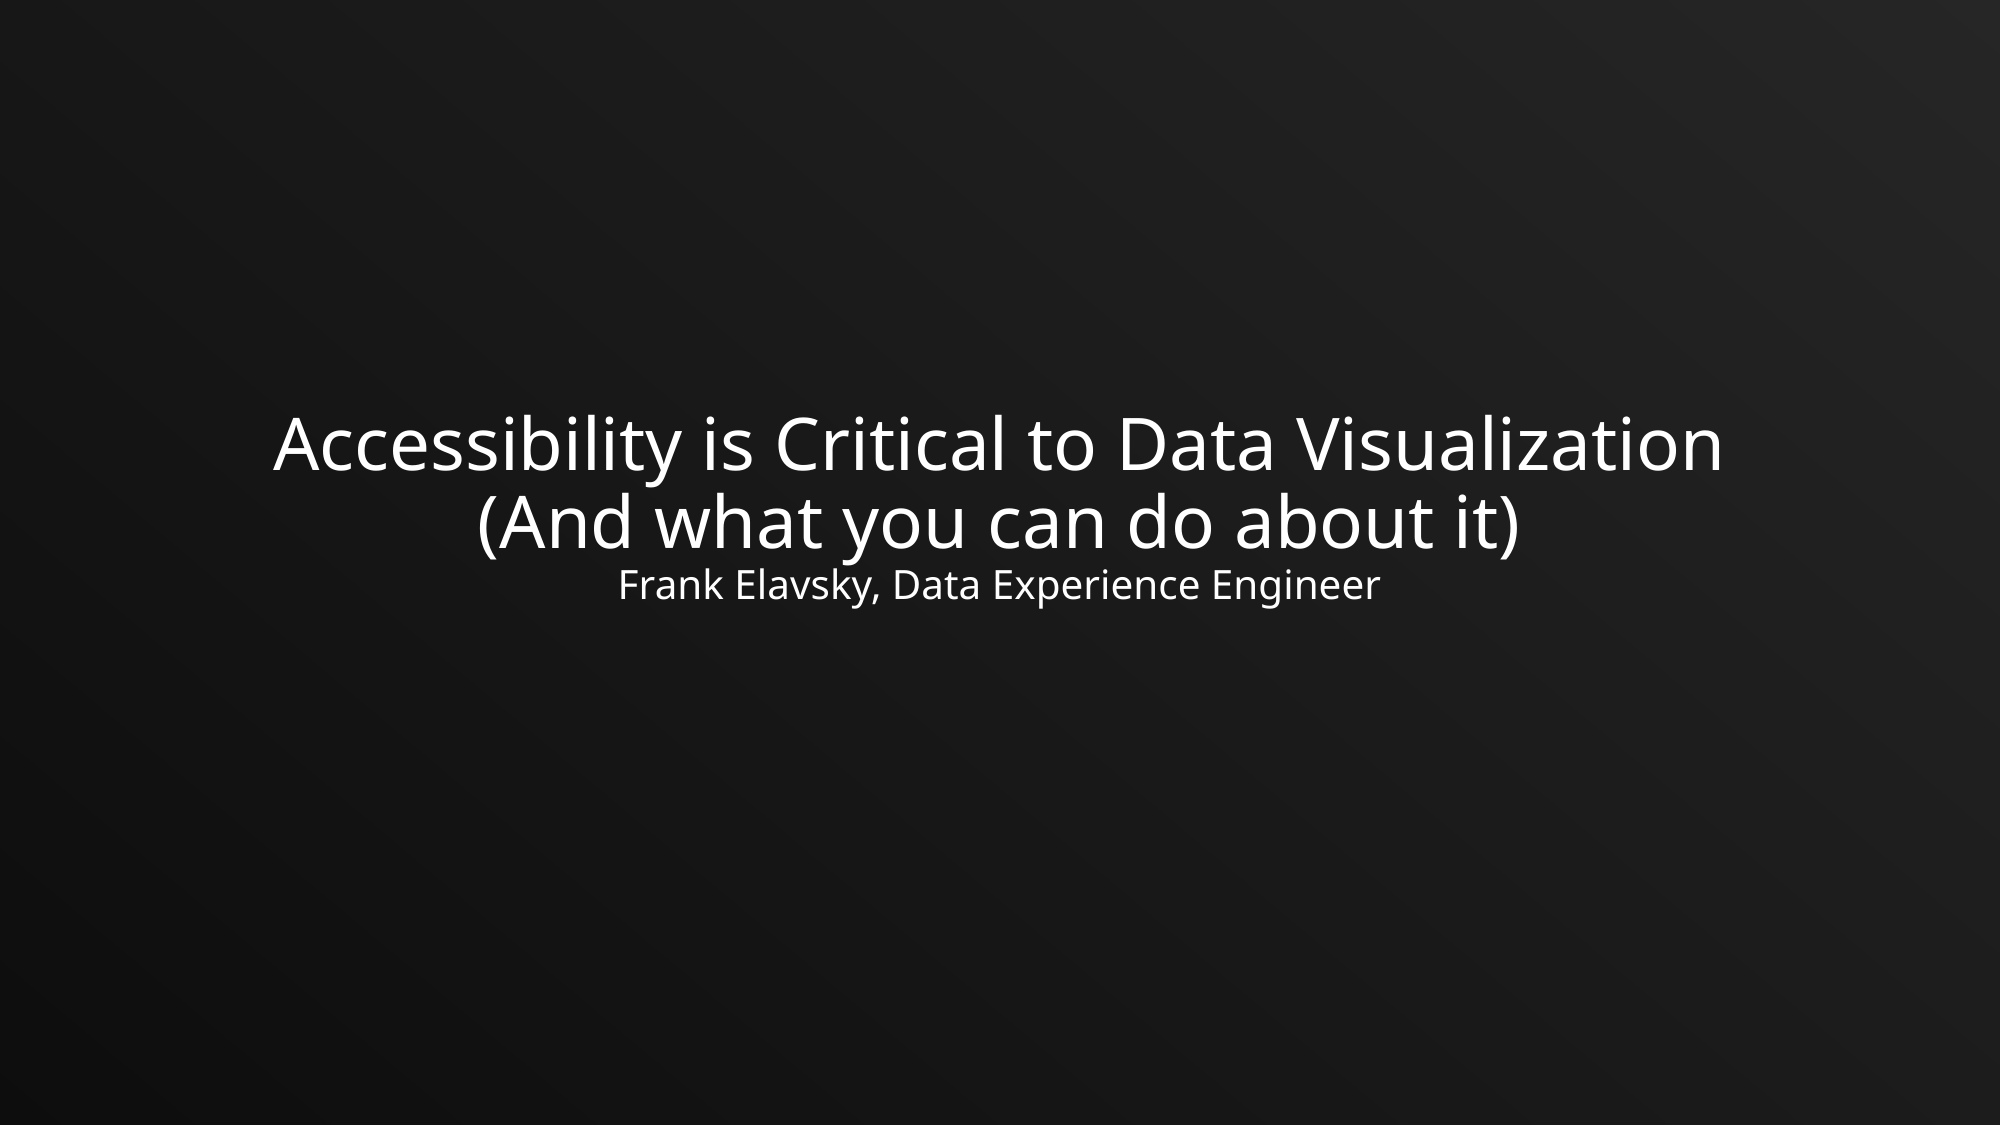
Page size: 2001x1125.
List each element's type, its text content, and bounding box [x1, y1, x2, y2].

title Accessibility is Critical to Data Visualization (And what you can do about it) Frank Elavsky, Data Experience Engineer [137, 398, 1863, 617]
